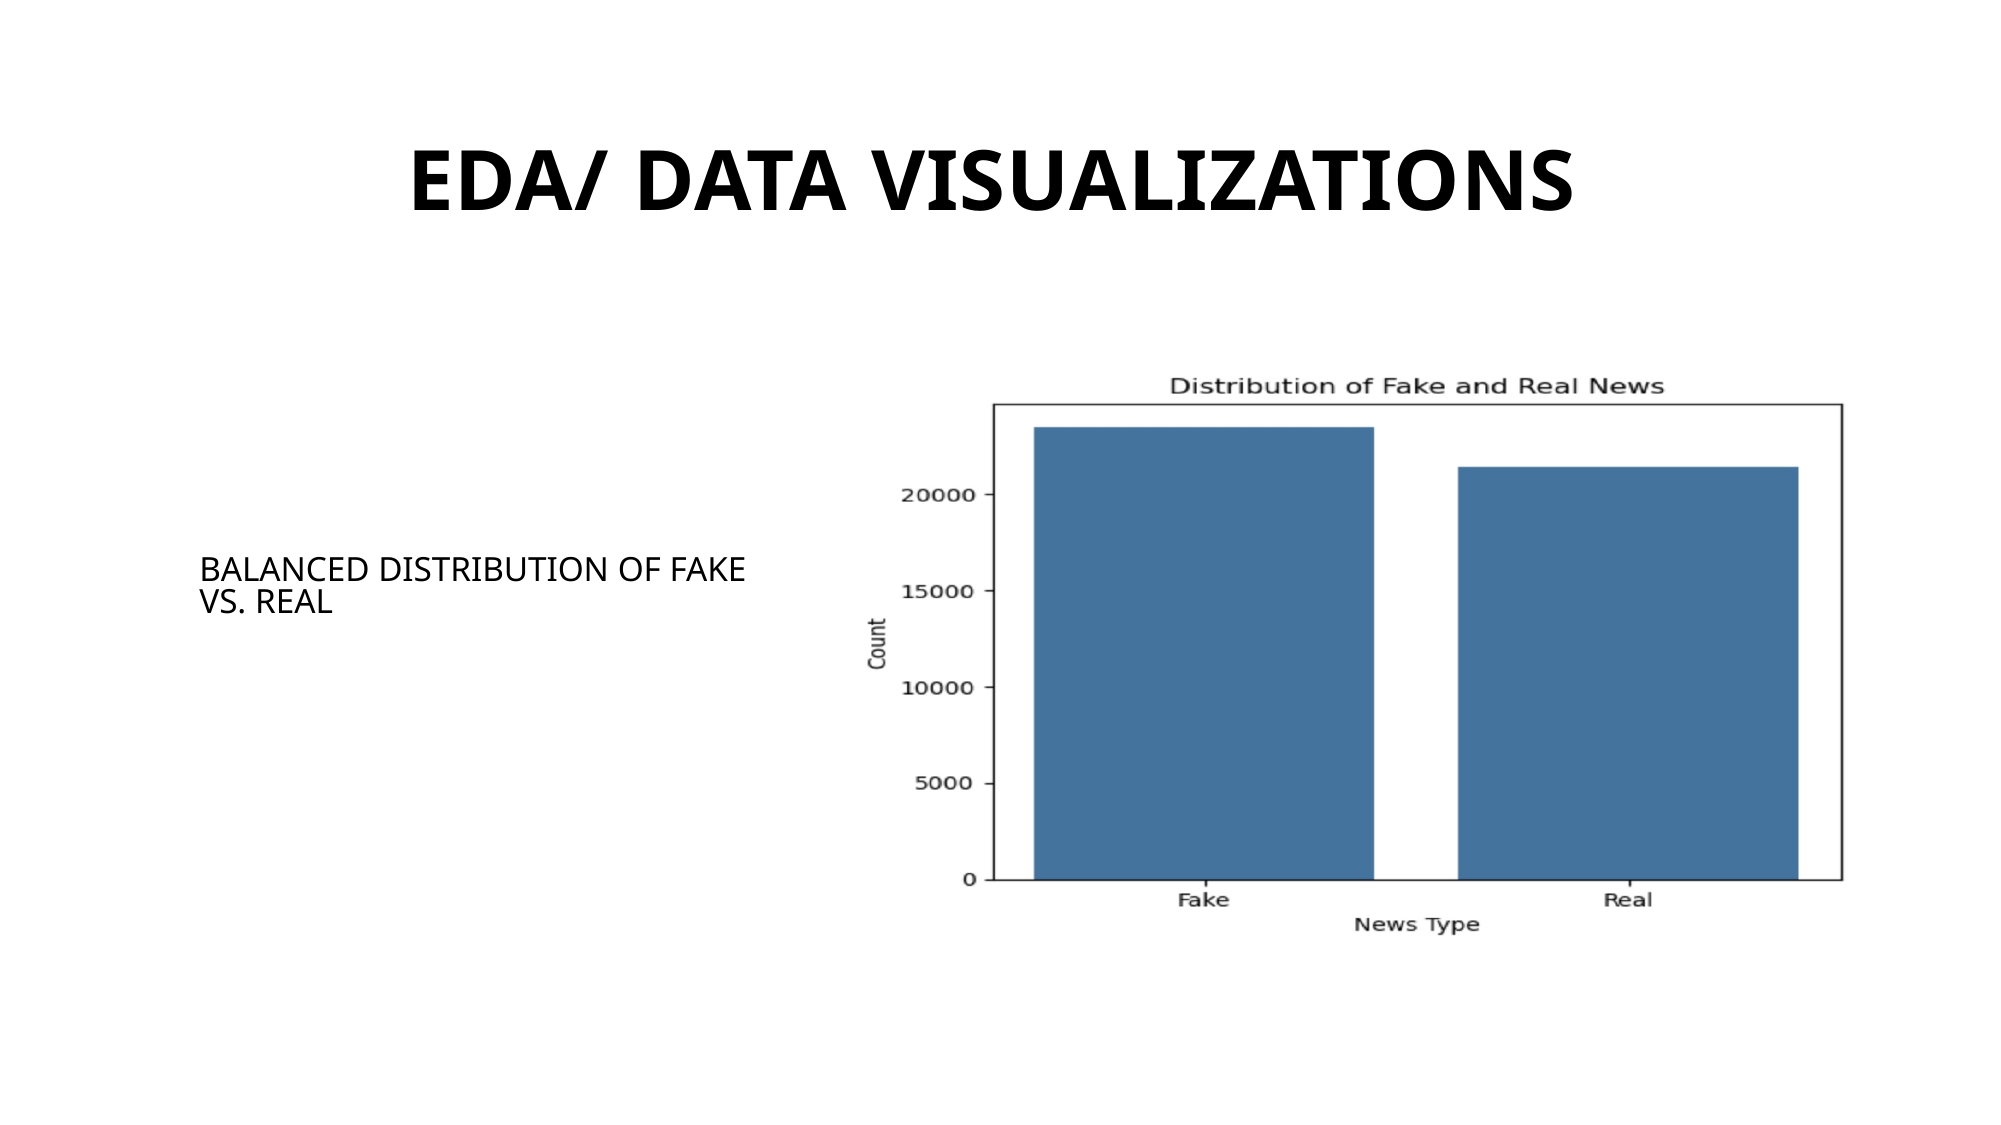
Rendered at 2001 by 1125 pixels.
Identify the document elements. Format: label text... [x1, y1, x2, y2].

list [842, 367, 1899, 953]
title EDA/ Data Visualizations [392, 139, 1688, 344]
list Balanced distribution of Fake vs. Real [184, 548, 775, 799]
